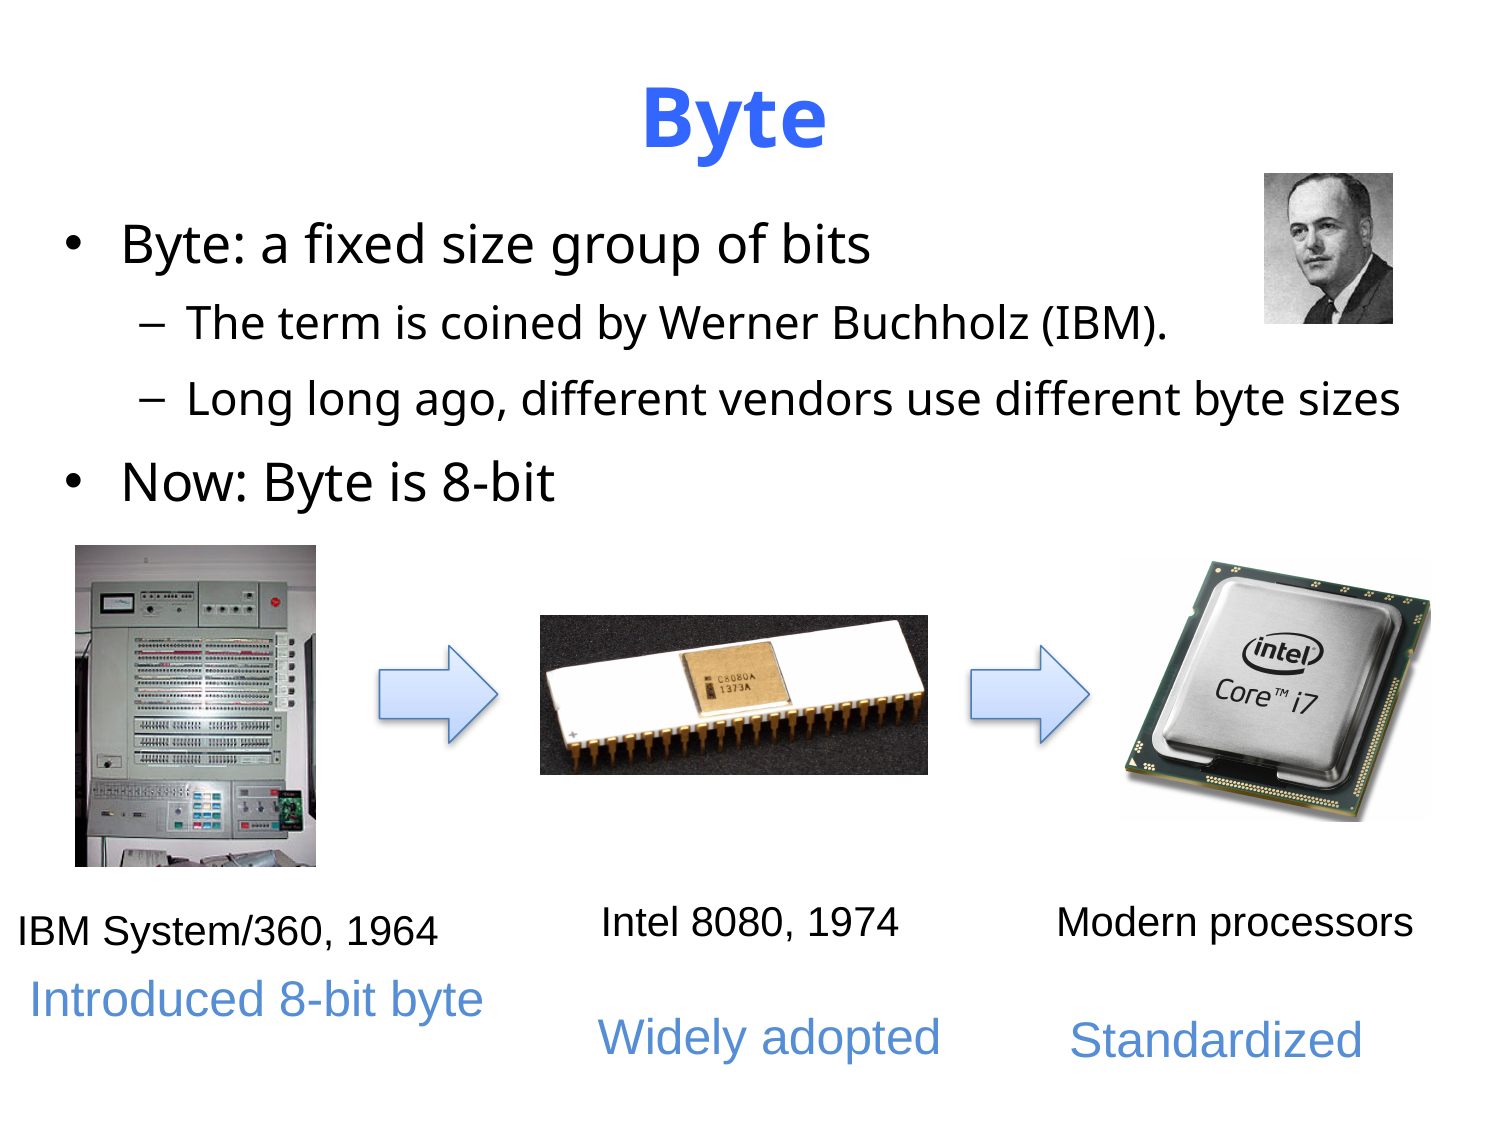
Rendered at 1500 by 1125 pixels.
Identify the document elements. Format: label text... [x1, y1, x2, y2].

text_box Intel 8080, 1974 [585, 887, 915, 953]
picture [539, 615, 929, 776]
text_box IBM System/360, 1964 [2, 896, 454, 961]
text_box [970, 644, 1090, 744]
picture [75, 545, 316, 867]
text_box Introduced 8-bit byte [14, 958, 501, 1034]
picture [1264, 173, 1393, 325]
text_box [378, 644, 499, 744]
list Byte: a fixed size group of bits The term is coined by Werner Buchholz (IBM). Long long ago, different vendors use different byte sizes Now: Byte is 8-bit [49, 189, 1486, 563]
text_box Modern processors [1041, 887, 1430, 953]
title Byte [59, 20, 1410, 189]
text_box Standardized [1054, 999, 1379, 1075]
picture [1119, 558, 1431, 823]
text_box Widely adopted [582, 996, 957, 1072]
